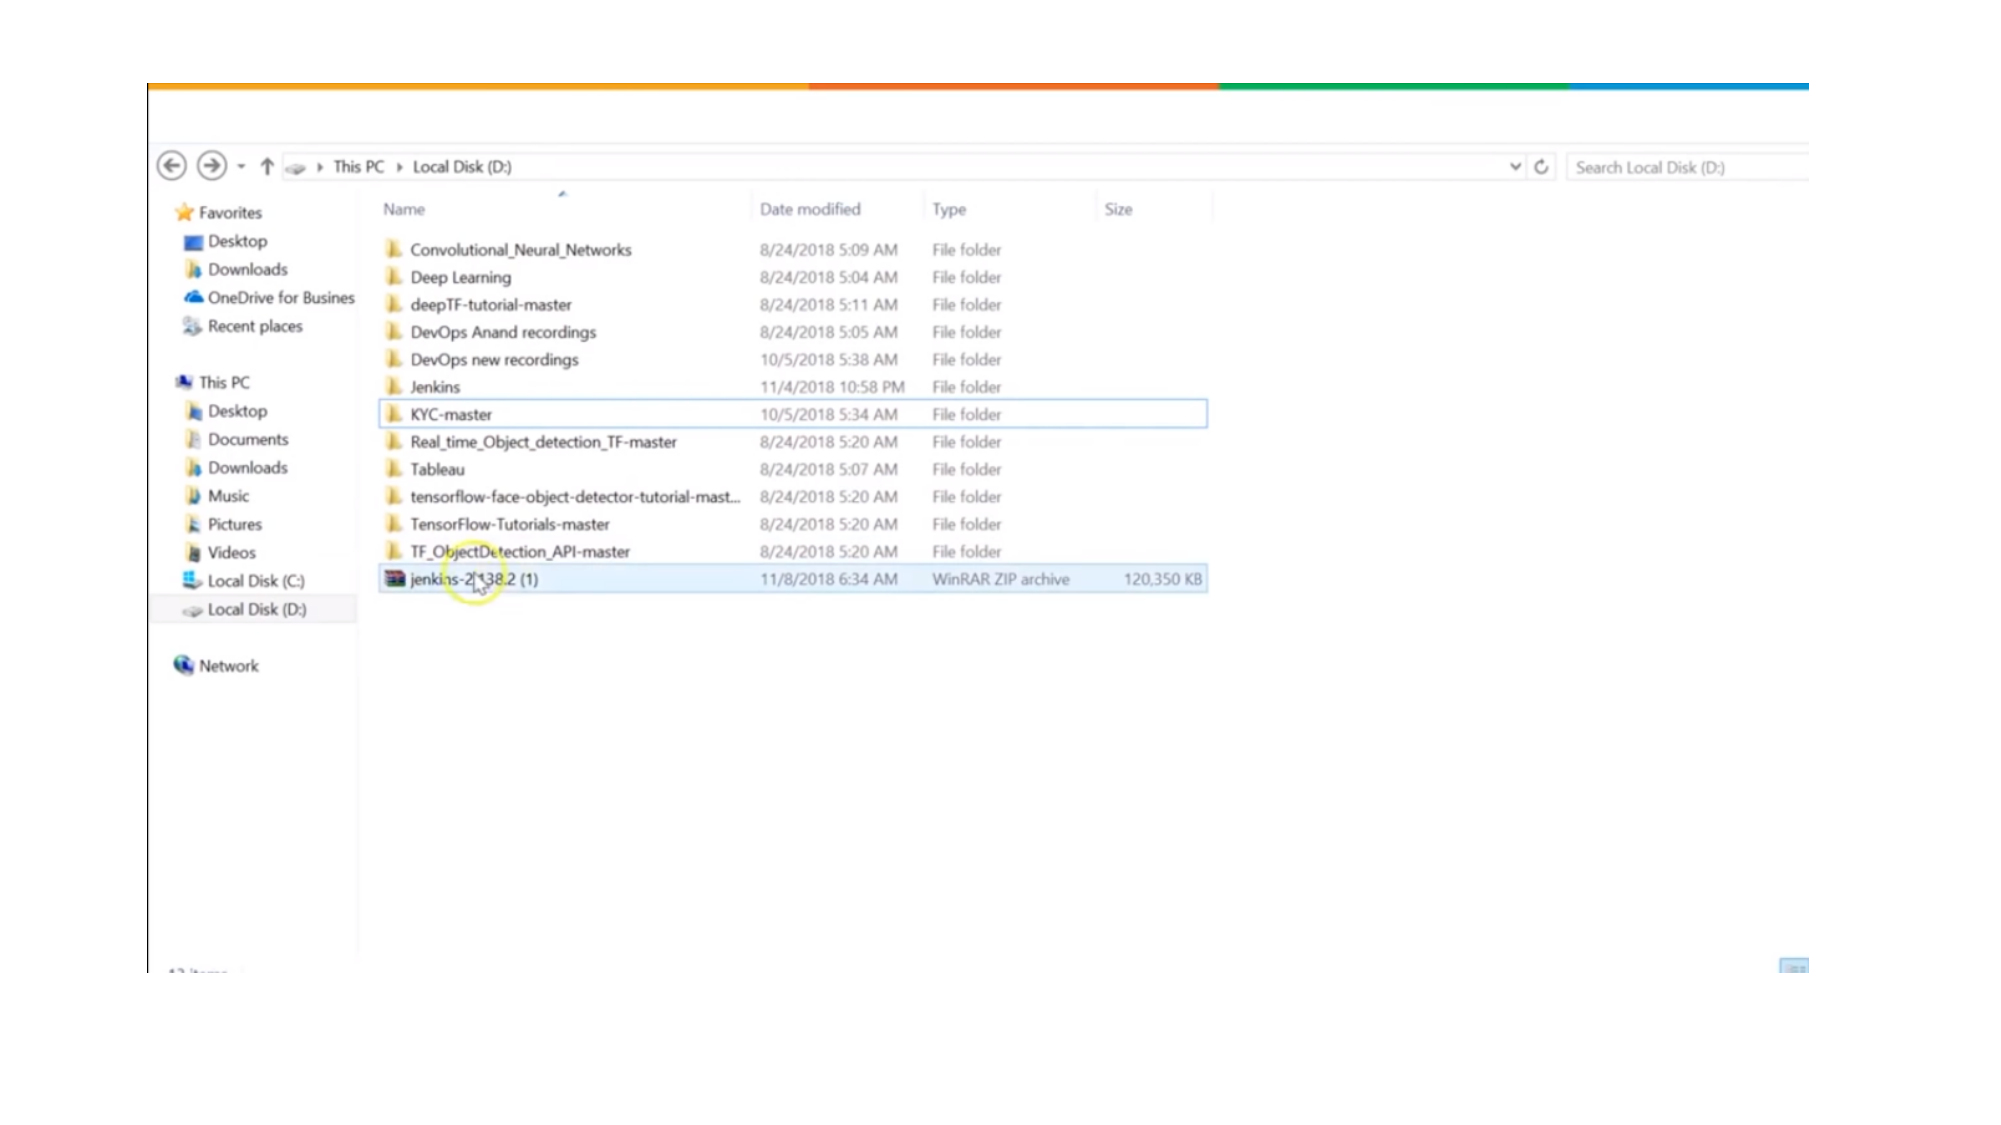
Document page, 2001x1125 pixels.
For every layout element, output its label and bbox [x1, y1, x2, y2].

list [147, 83, 1809, 973]
